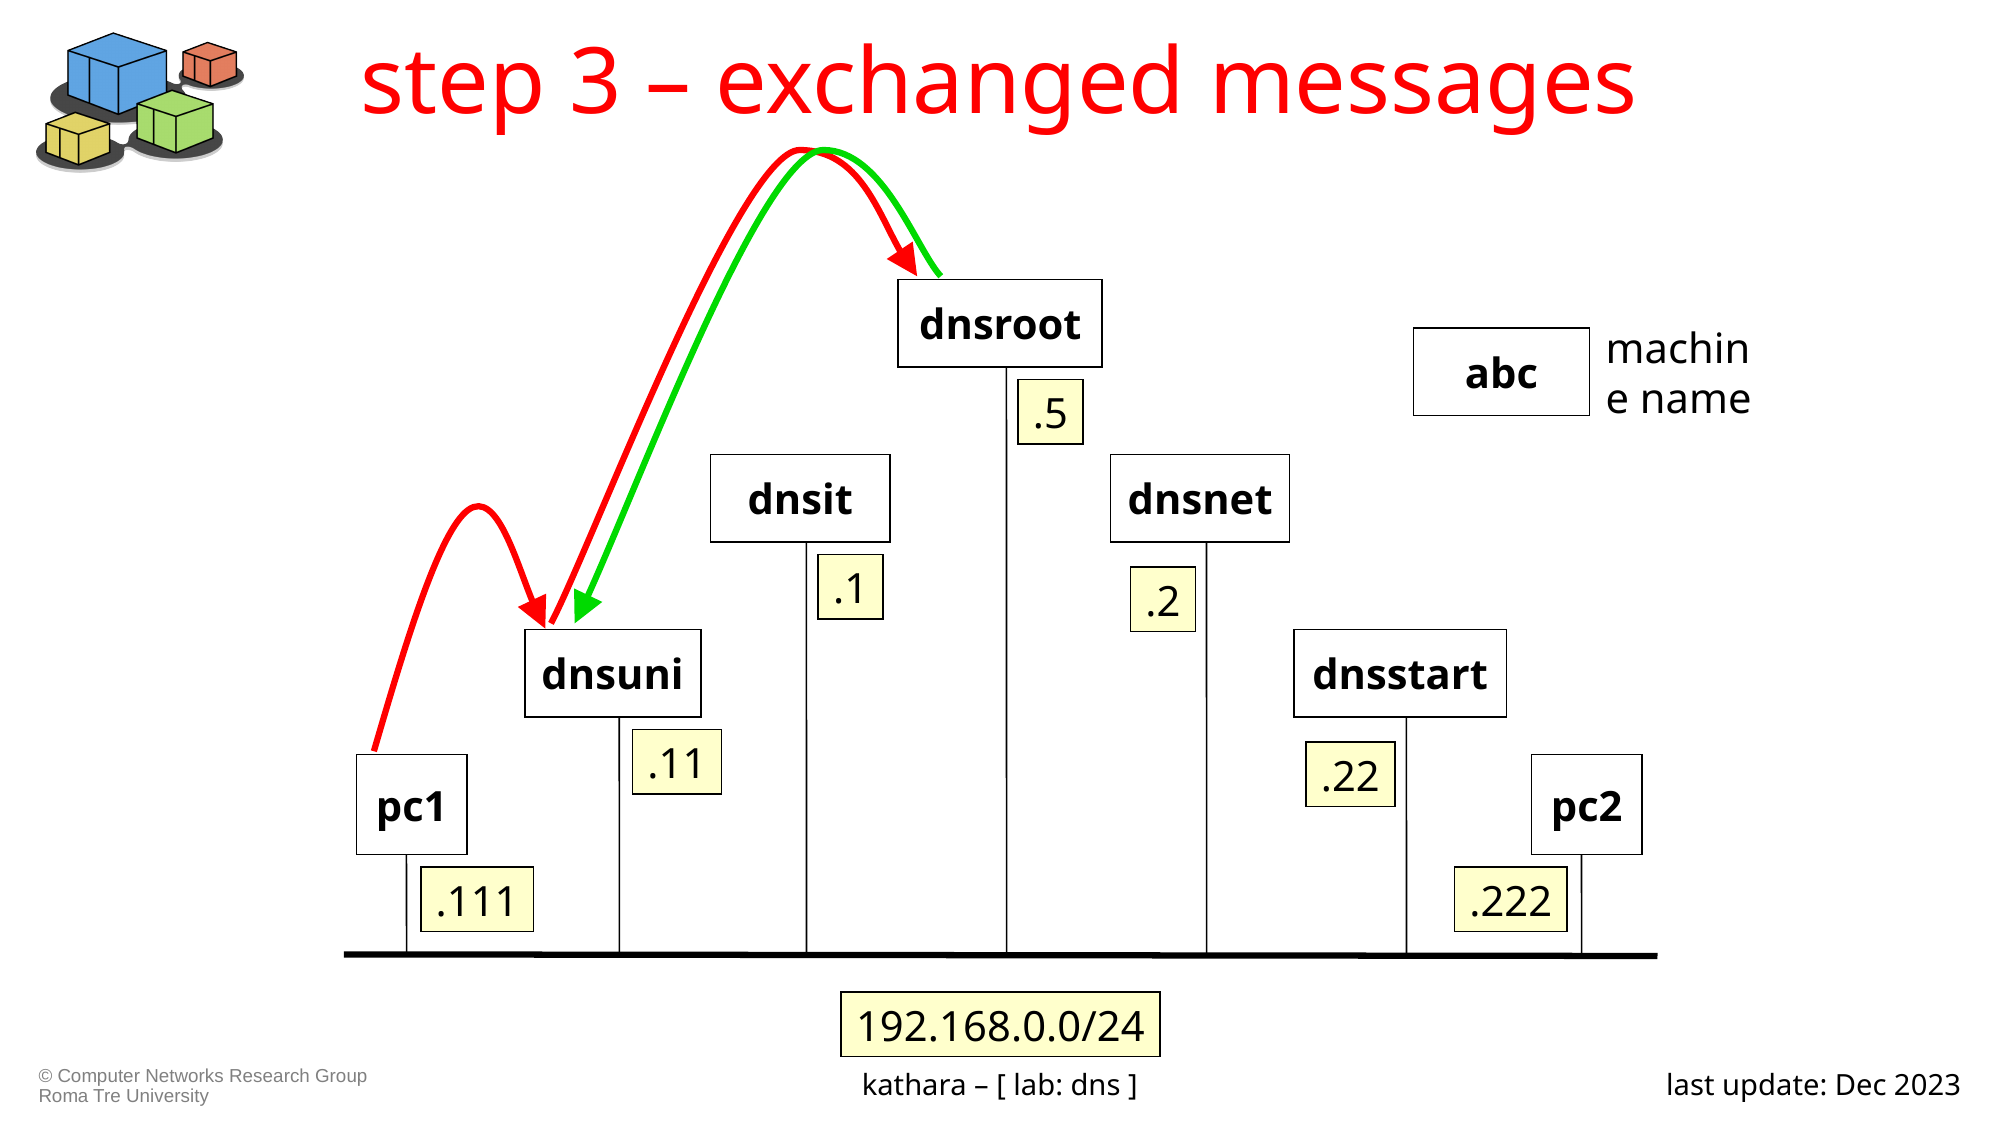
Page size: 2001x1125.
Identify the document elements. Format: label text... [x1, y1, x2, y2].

text_box dnsnet [1110, 454, 1290, 542]
text_box abc [1413, 328, 1590, 416]
text_box .22 [1306, 741, 1395, 807]
text_box [574, 149, 941, 624]
text_box dnsstart [1293, 629, 1507, 717]
text_box [373, 506, 546, 752]
text_box dnsuni [524, 629, 701, 717]
picture [36, 32, 244, 173]
text_box dnsit [710, 454, 890, 542]
text_box .11 [632, 729, 722, 795]
text_box .2 [1130, 566, 1196, 632]
text_box .5 [1018, 379, 1084, 445]
text_box .1 [818, 554, 884, 620]
text_box pc2 [1531, 754, 1643, 855]
text_box machine name [1590, 314, 1780, 430]
text_box dnsroot [898, 279, 1103, 367]
text_box pc1 [356, 754, 468, 855]
footer kathara – [ lab: dns ] [511, 1058, 1489, 1114]
text_box [550, 149, 814, 624]
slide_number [1519, 1058, 1977, 1114]
title step 3 – exchanged messages [268, 7, 1732, 147]
text_box .222 [1454, 866, 1568, 932]
text_box 192.168.0.0/24 [841, 991, 1160, 1057]
text_box .111 [420, 866, 534, 932]
